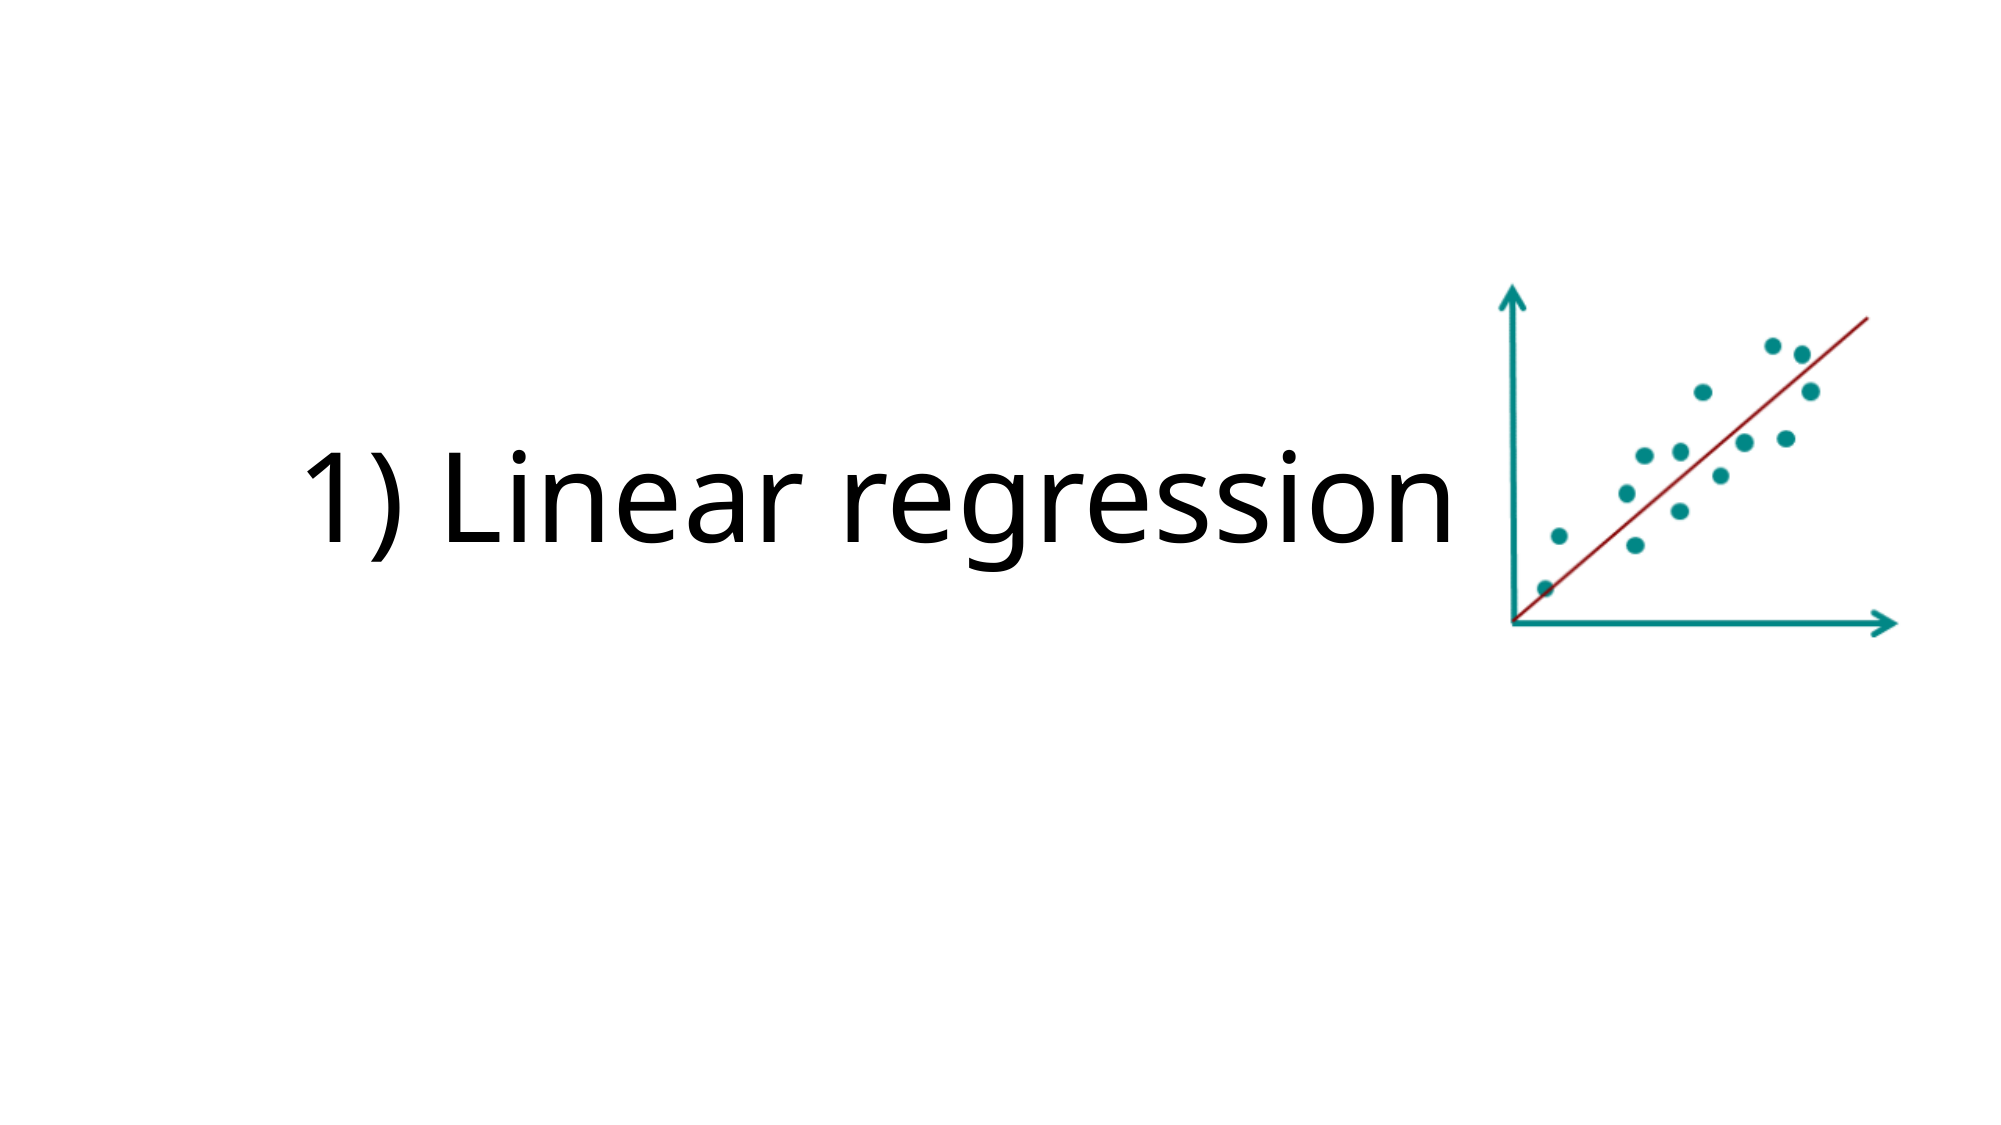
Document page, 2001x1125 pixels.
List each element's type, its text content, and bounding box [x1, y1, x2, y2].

title 1) Linear regression [127, 185, 1628, 578]
picture [1477, 261, 1906, 647]
